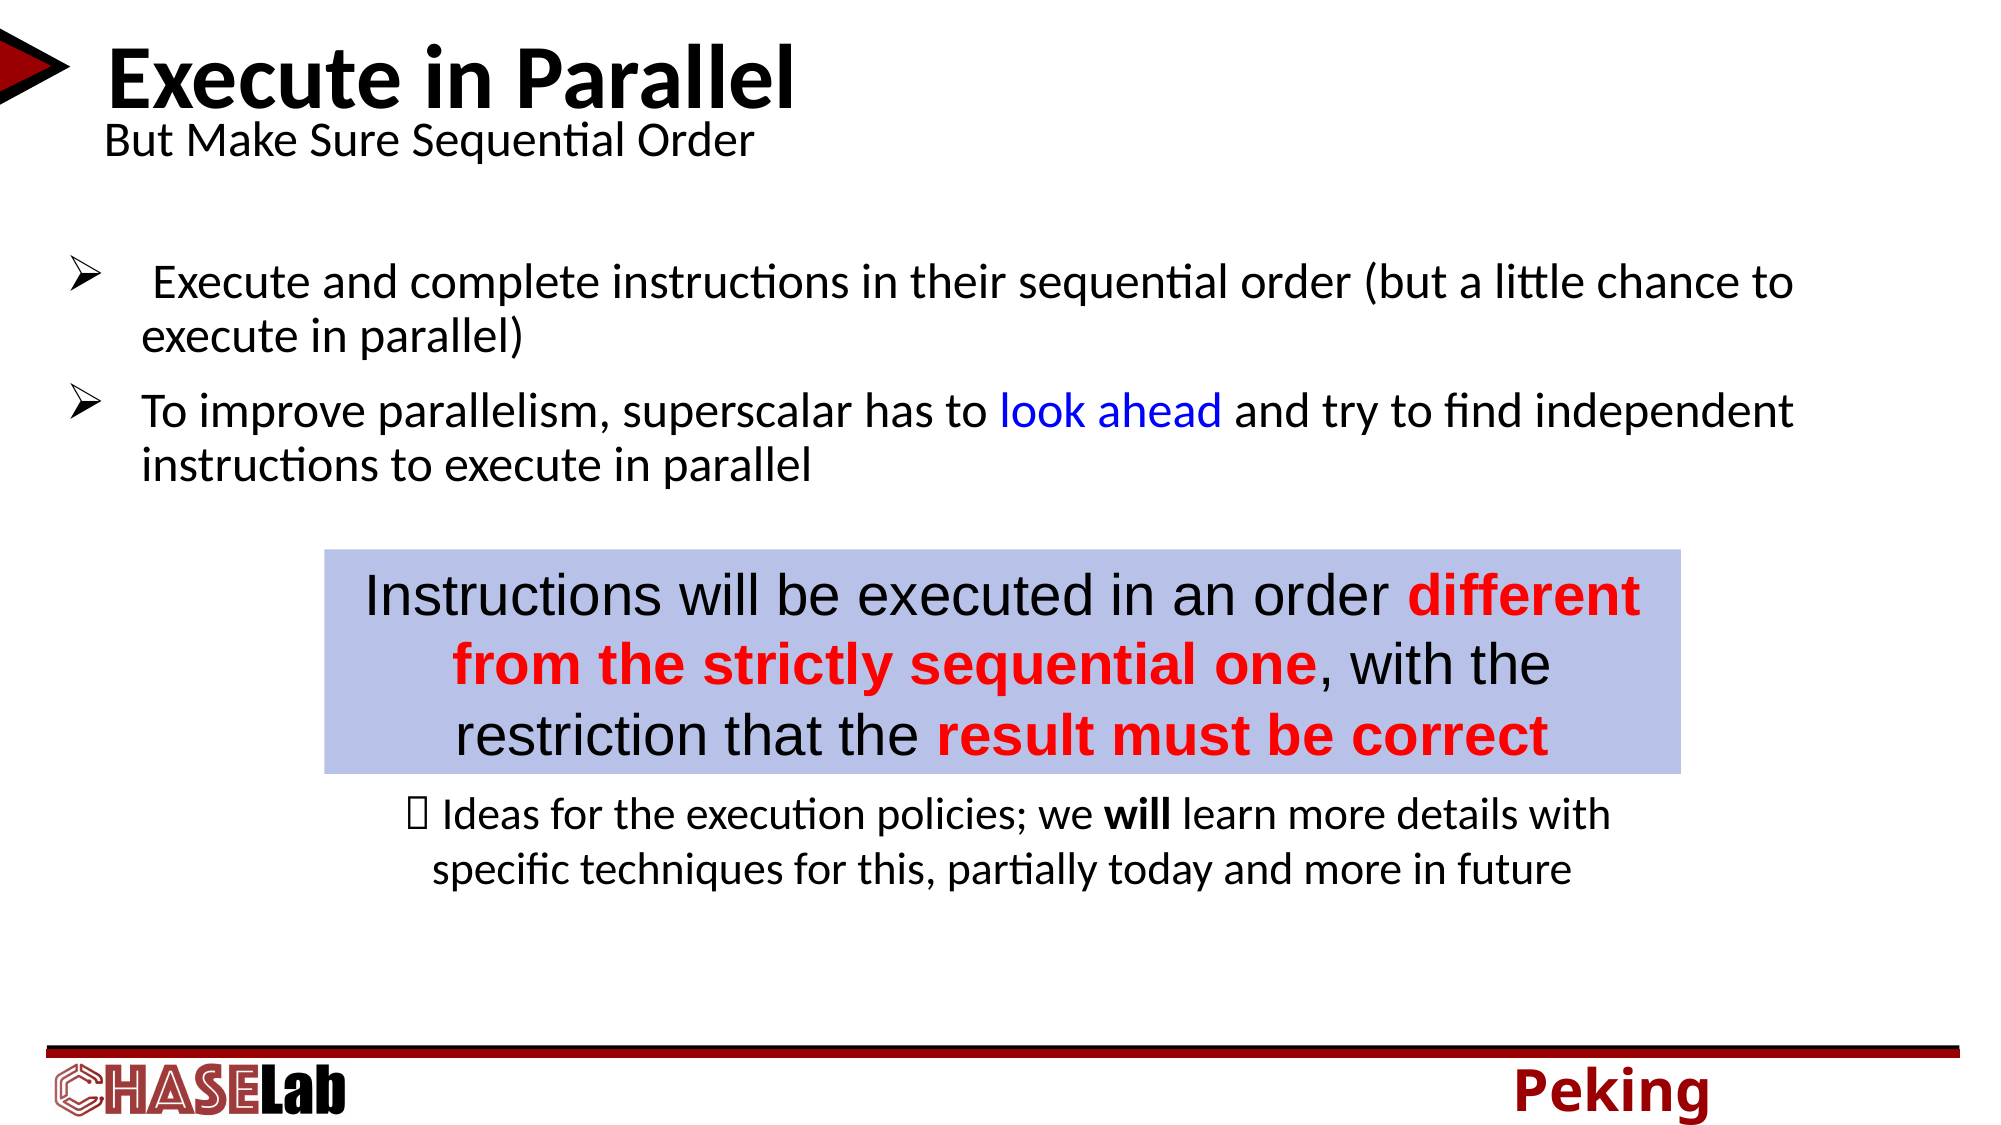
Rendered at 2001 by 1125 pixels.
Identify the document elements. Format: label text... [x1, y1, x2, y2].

title Execute in Parallel [92, 22, 1955, 132]
text_box Instructions will be executed in an order different from the strictly sequential one, with the restriction that the result must be correct [324, 549, 1681, 774]
text_box  Ideas for the execution policies; we will learn more details with specific techniques for this, partially today and more in future [321, 776, 1684, 902]
picture [51, 1058, 351, 1118]
list Execute and complete instructions in their sequential order (but a little chance to execute in parallel) To improve parallelism, superscalar has to look ahead and try to find independent instructions to execute in parallel [51, 247, 1955, 1019]
text_box But Make Sure Sequential Order [92, 106, 1509, 167]
